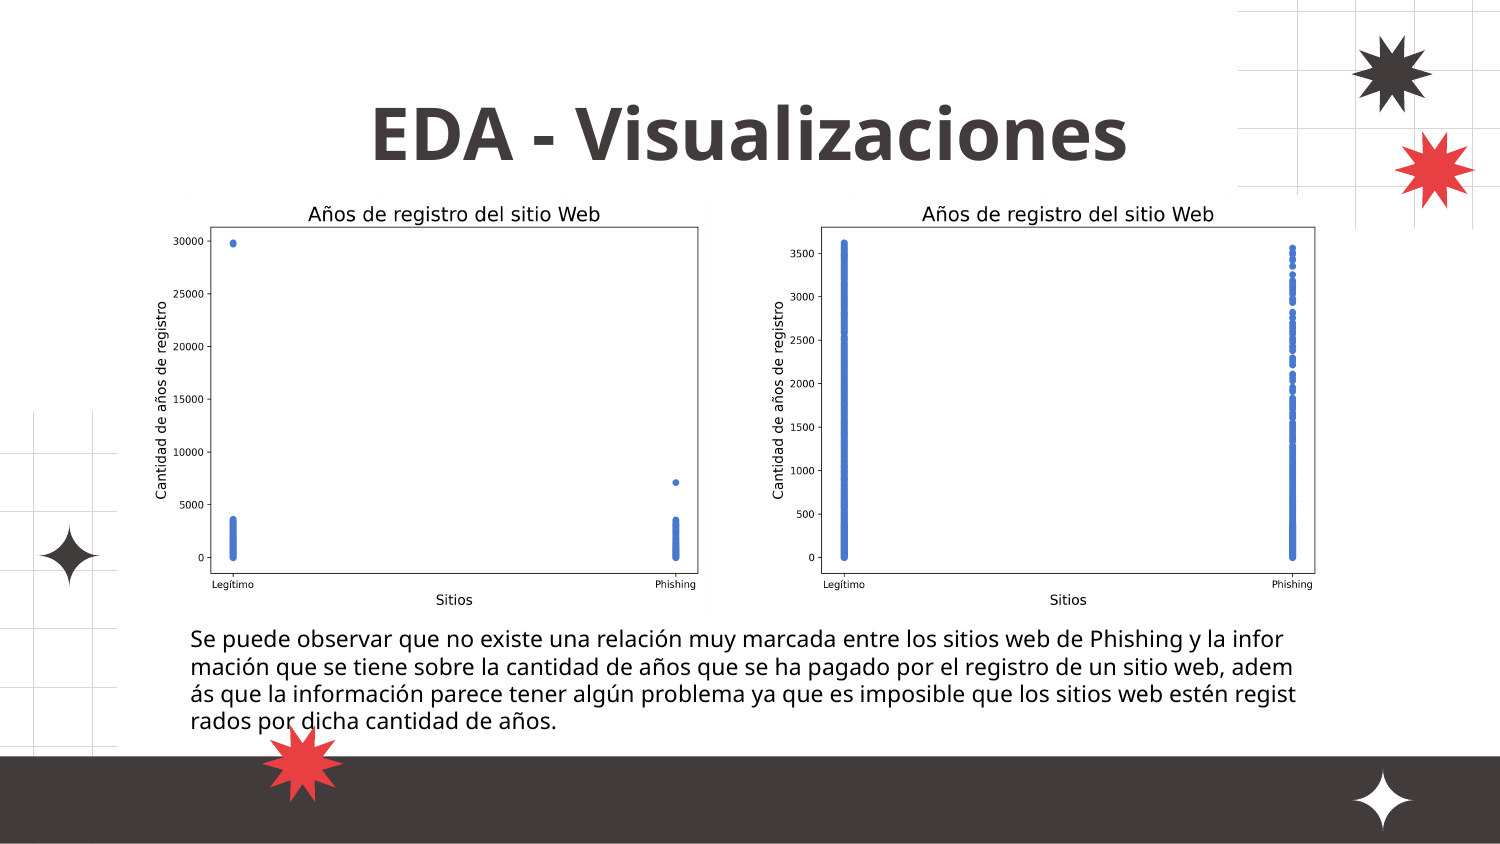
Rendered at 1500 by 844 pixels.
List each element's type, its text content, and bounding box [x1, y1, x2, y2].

title EDA - Visualizaciones [118, 72, 1382, 167]
picture [762, 194, 1326, 618]
text_box Se puede observar que no existe una relación muy marcada entre los sitios web de Phishing y la información que se tiene sobre la cantidad de años que se ha pagado por el registro de un sitio web, además que la información parece tener algún problema ya que es imposible que los sitios web estén registrados por dicha cantidad de años. [175, 617, 1313, 742]
picture [145, 194, 709, 618]
